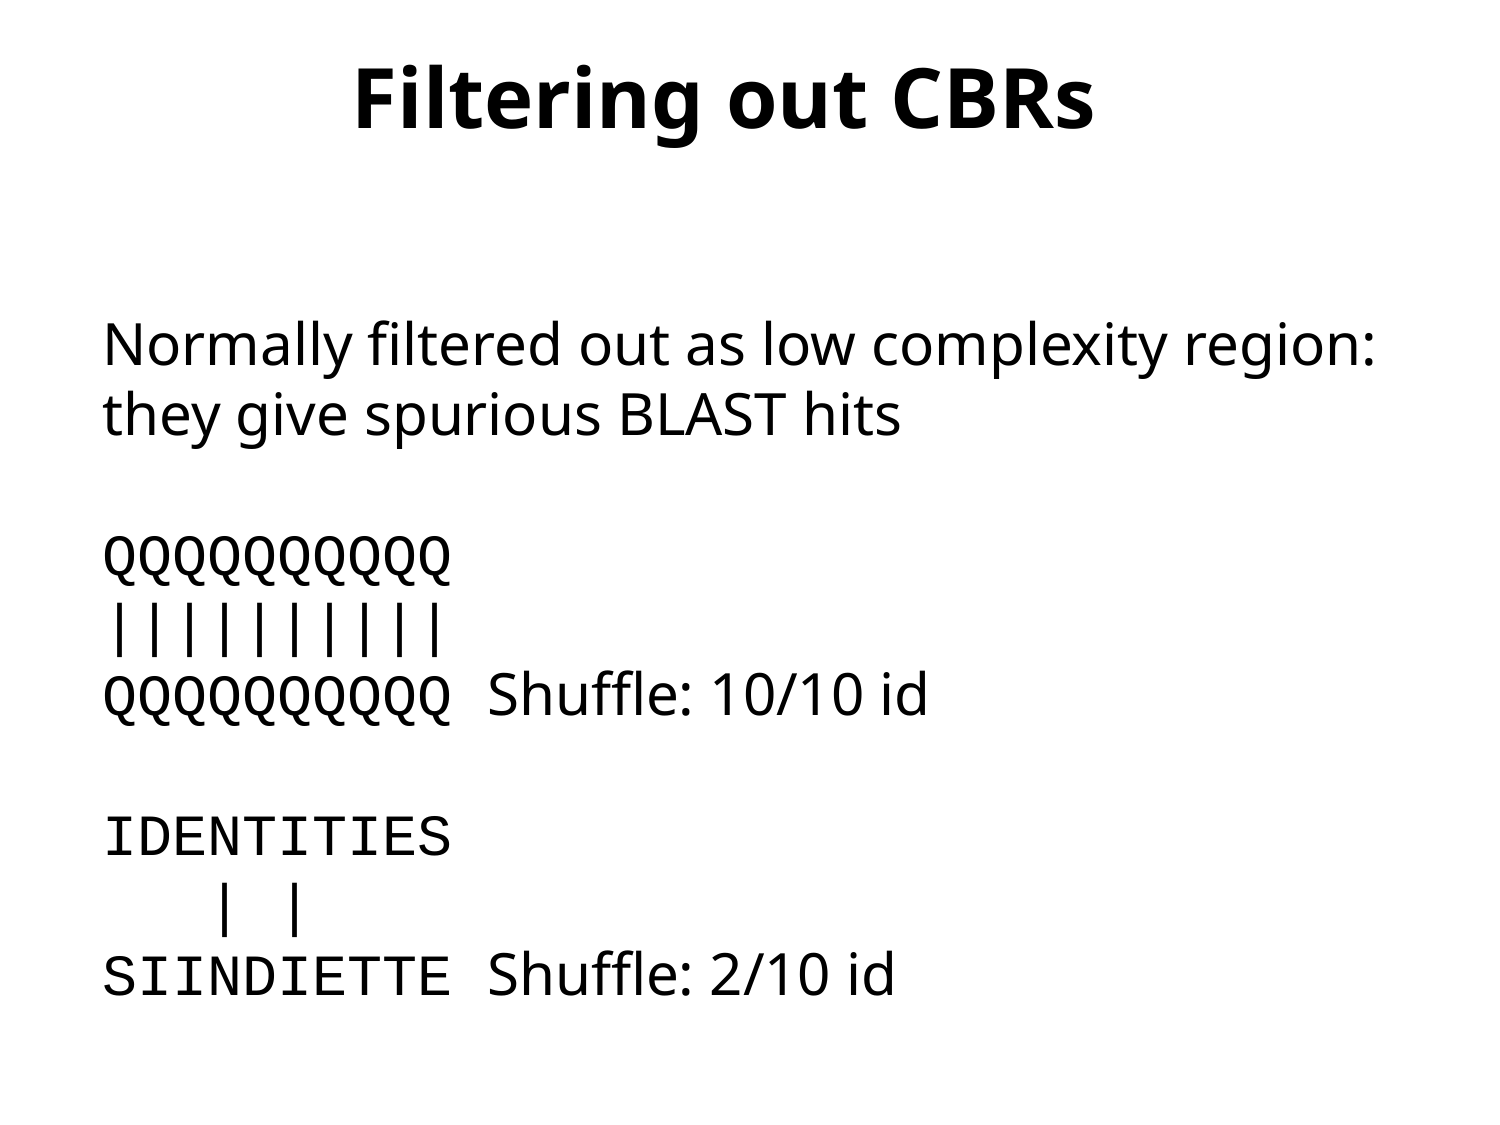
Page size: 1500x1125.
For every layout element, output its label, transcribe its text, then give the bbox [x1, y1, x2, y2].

text_box Filtering out CBRs [337, 37, 1112, 153]
text_box Normally filtered out as low complexity region: they give spurious BLAST hits QQQQQQQQQQ |||||||||| QQQQQQQQQQ Shuffle: 10/10 id IDENTITIES | | SIINDIETTE Shuffle: 2/10 id [87, 299, 1450, 1015]
